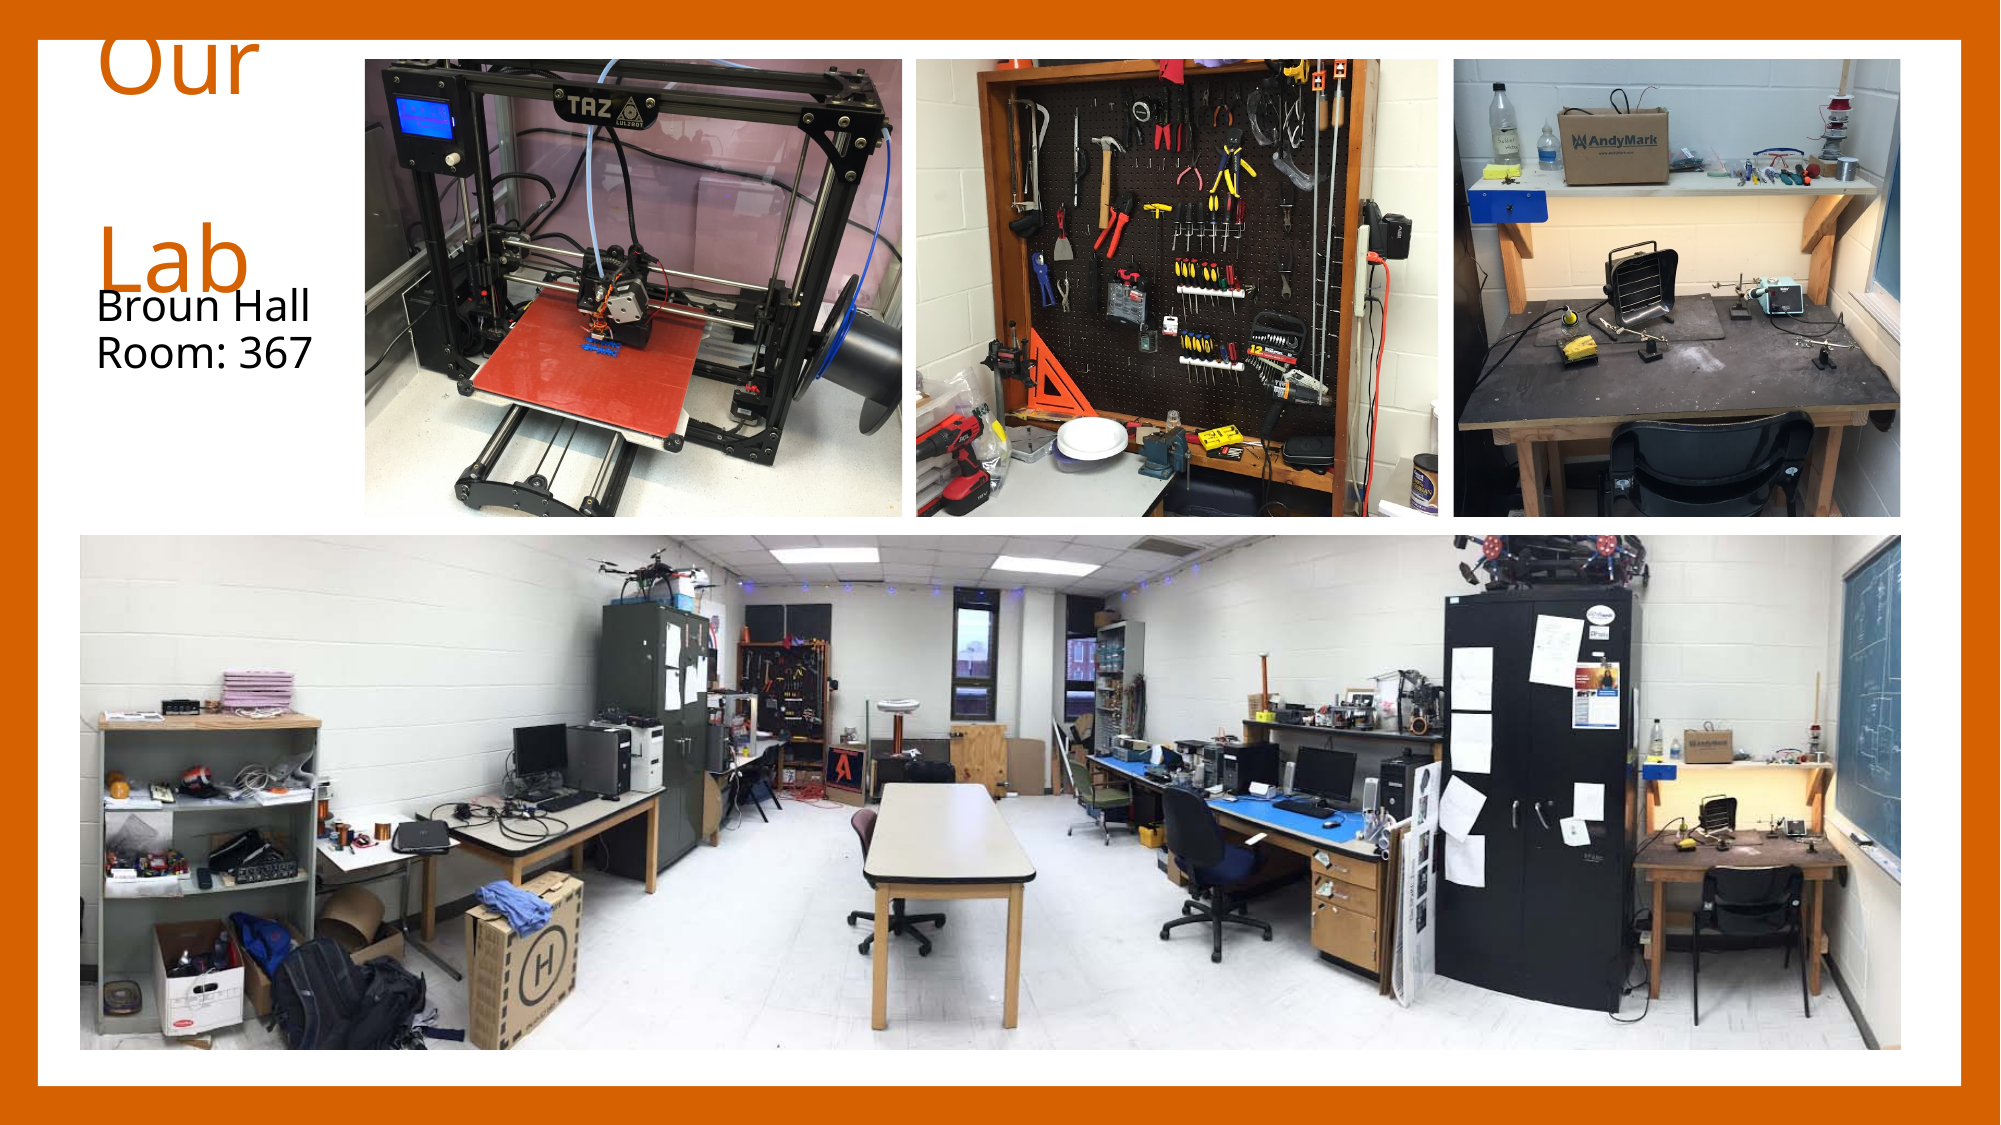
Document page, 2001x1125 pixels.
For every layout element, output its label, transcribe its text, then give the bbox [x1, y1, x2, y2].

picture [80, 535, 1901, 1050]
text_box Broun Hall Room: 367 [80, 259, 351, 404]
title Our Lab [80, 52, 297, 259]
picture [364, 59, 903, 517]
picture [915, 59, 1439, 517]
picture [1453, 59, 1901, 517]
